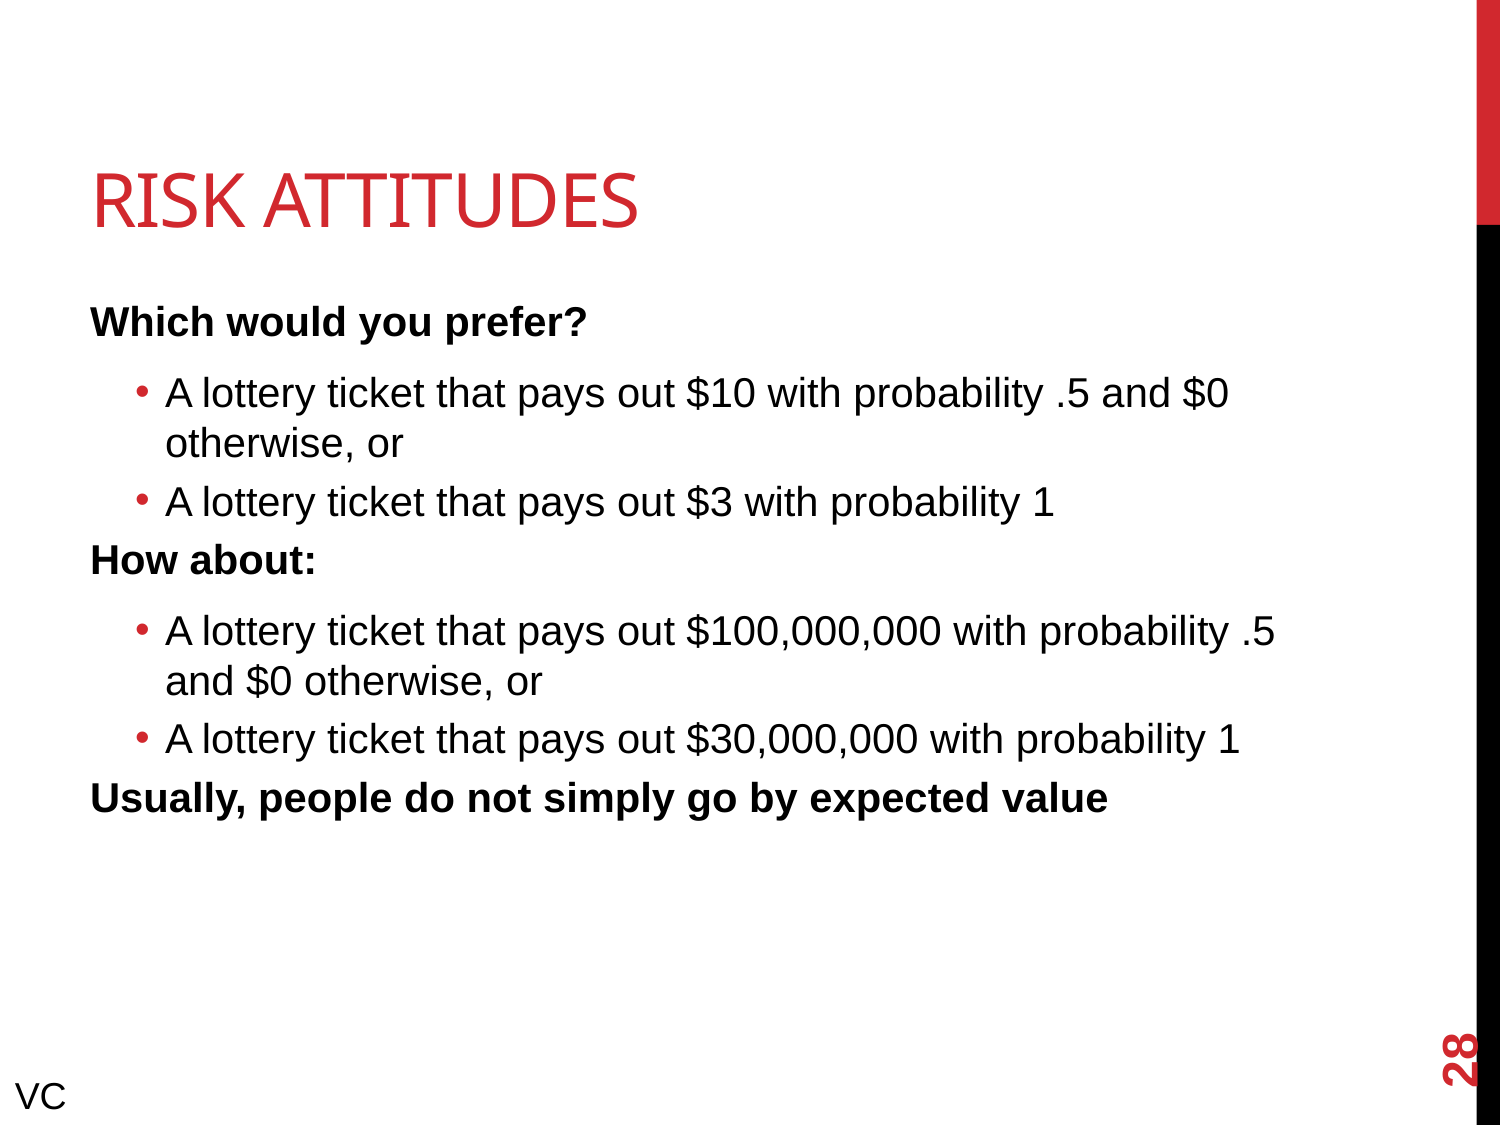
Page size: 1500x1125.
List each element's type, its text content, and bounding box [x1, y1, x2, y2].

title Risk attitudes [75, 25, 1025, 250]
text_box VC [0, 1064, 84, 1125]
list Which would you prefer? A lottery ticket that pays out $10 with probability .5 and $0 otherwise, or A lottery ticket that pays out $3 with probability 1 How about: A lottery ticket that pays out $100,000,000 with probability .5 and $0 otherwise, or A lottery ticket that pays out $30,000,000 with probability 1 Usually, people do not simply go by expected value [75, 287, 1325, 1005]
slide_number 28 [1427, 887, 1488, 1104]
